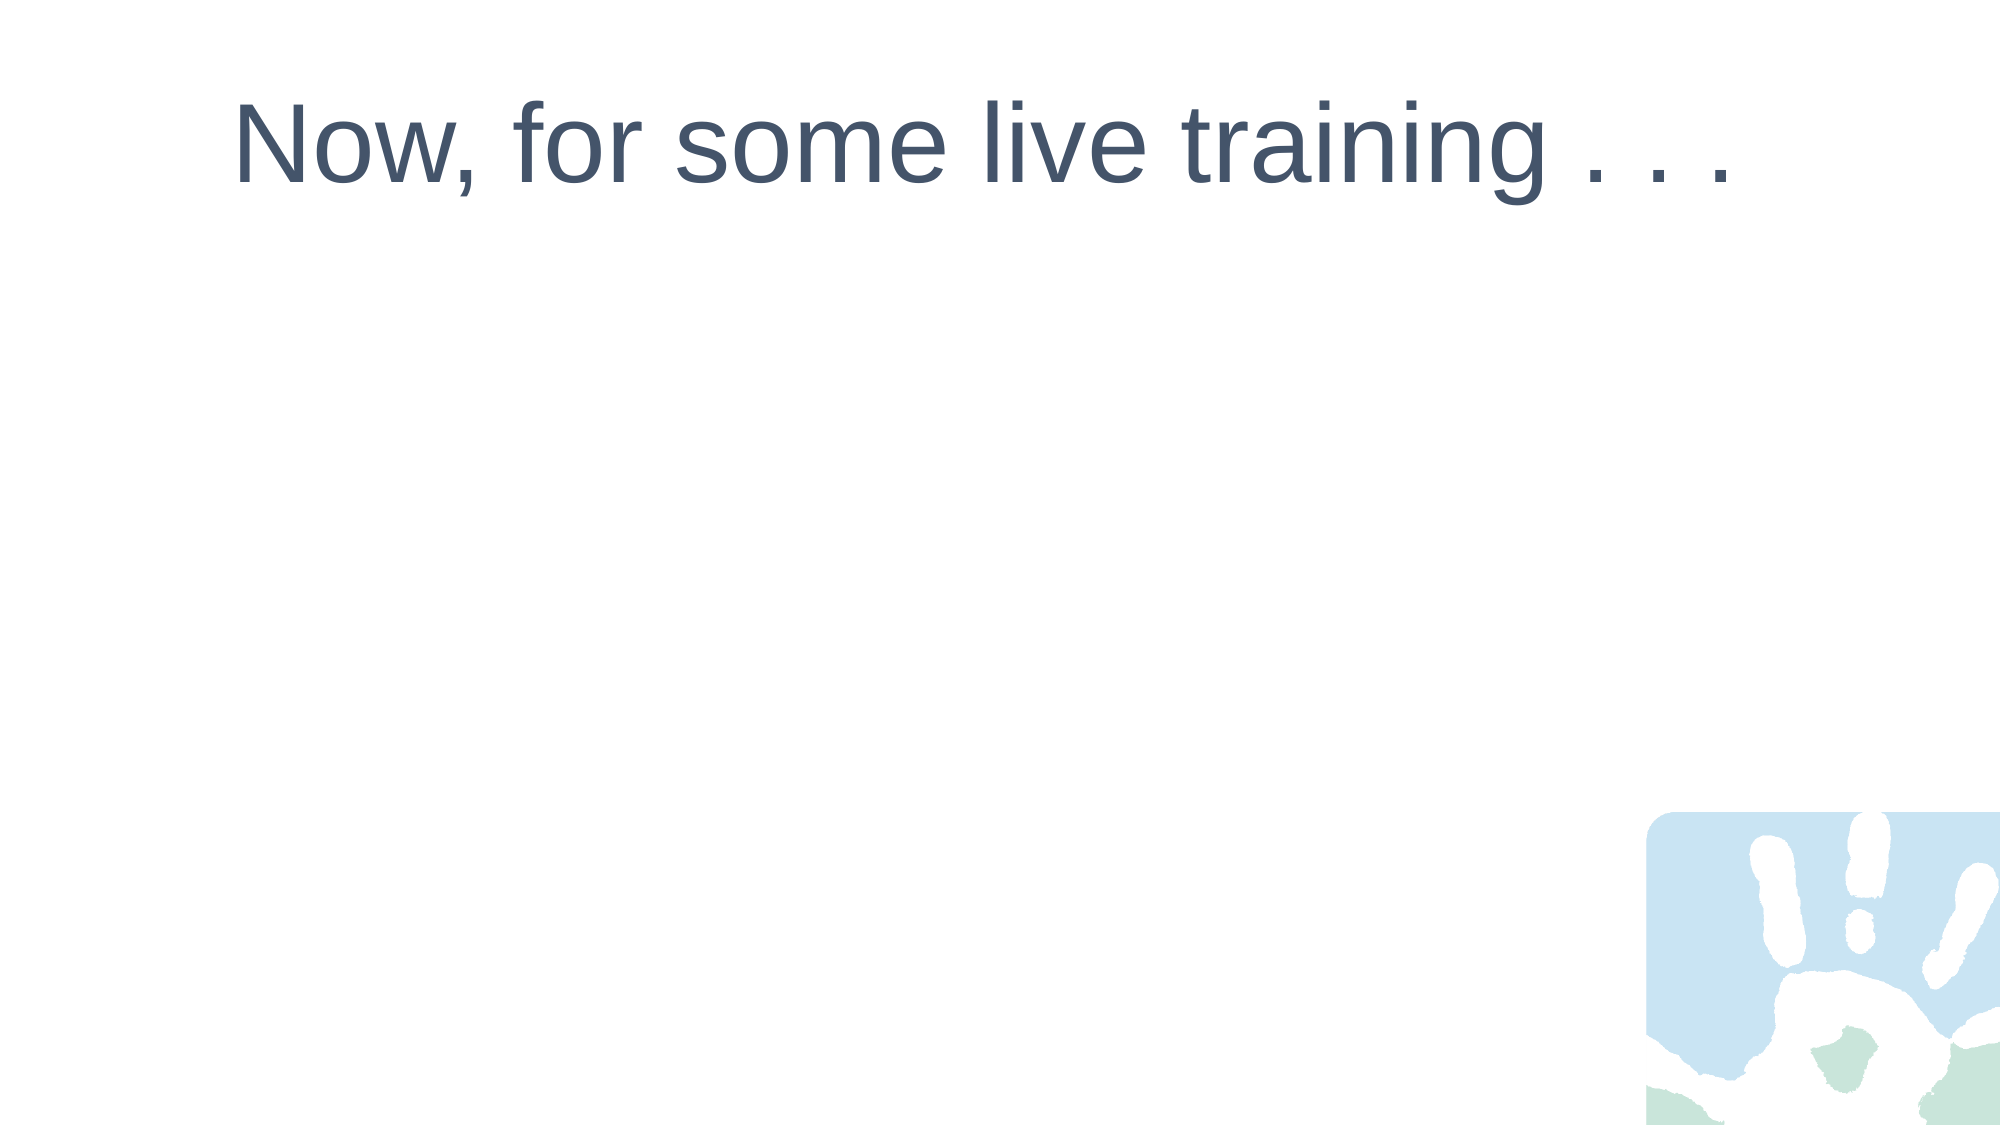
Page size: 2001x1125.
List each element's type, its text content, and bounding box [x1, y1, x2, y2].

title Now, for some live training . . . [0, 37, 2000, 255]
